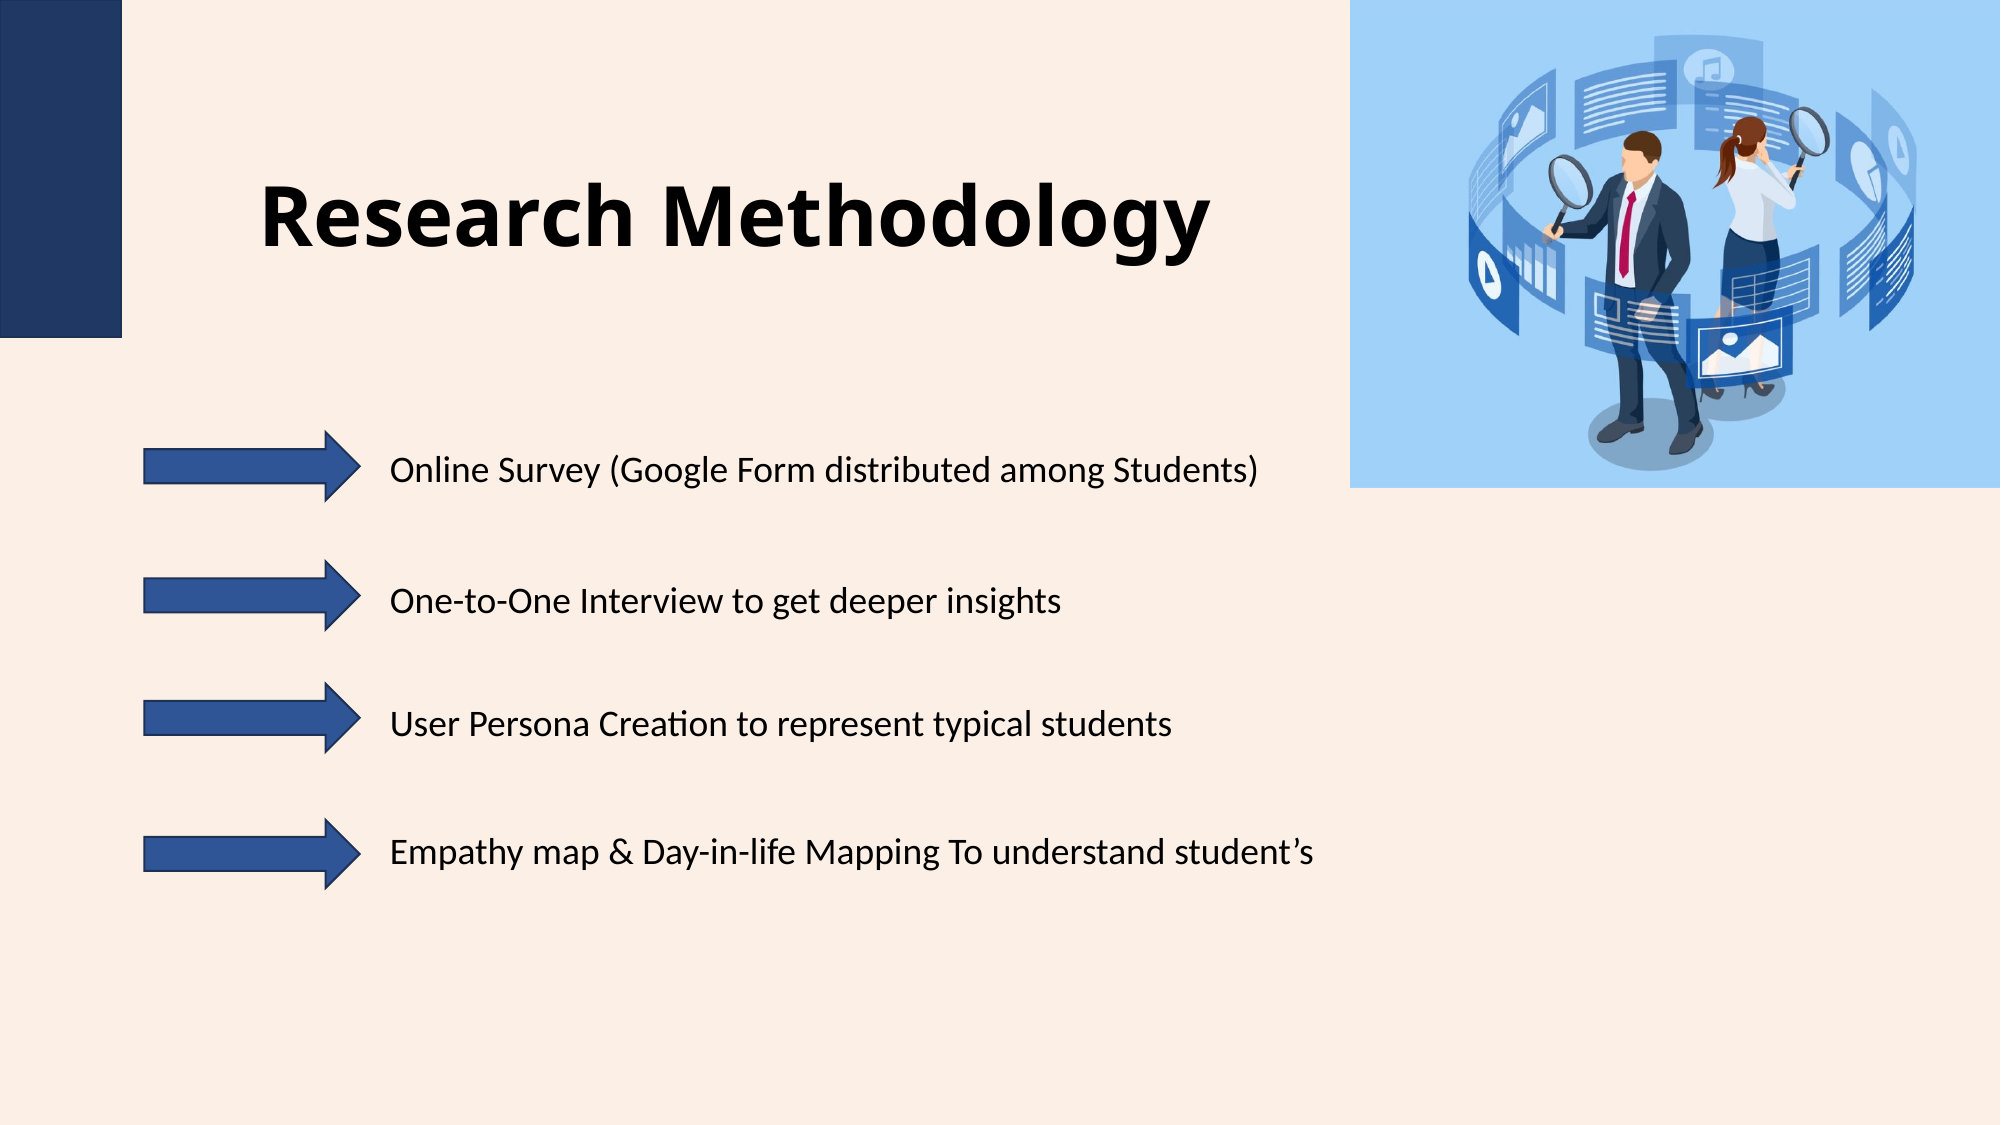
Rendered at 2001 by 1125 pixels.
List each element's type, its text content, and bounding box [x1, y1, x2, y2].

text_box [143, 558, 362, 632]
text_box [143, 429, 362, 503]
text_box [143, 681, 362, 755]
text_box Empathy map & Day-in-life Mapping To understand student’s [375, 819, 1346, 880]
text_box Online Survey (Google Form distributed among Students) [375, 438, 1346, 498]
text_box Research Methodology [244, 155, 1349, 271]
text_box [0, 0, 122, 338]
text_box [143, 817, 362, 891]
picture [1349, 0, 2000, 488]
text_box One-to-One Interview to get deeper insights [374, 568, 1195, 629]
text_box User Persona Creation to represent typical students [375, 691, 1239, 751]
